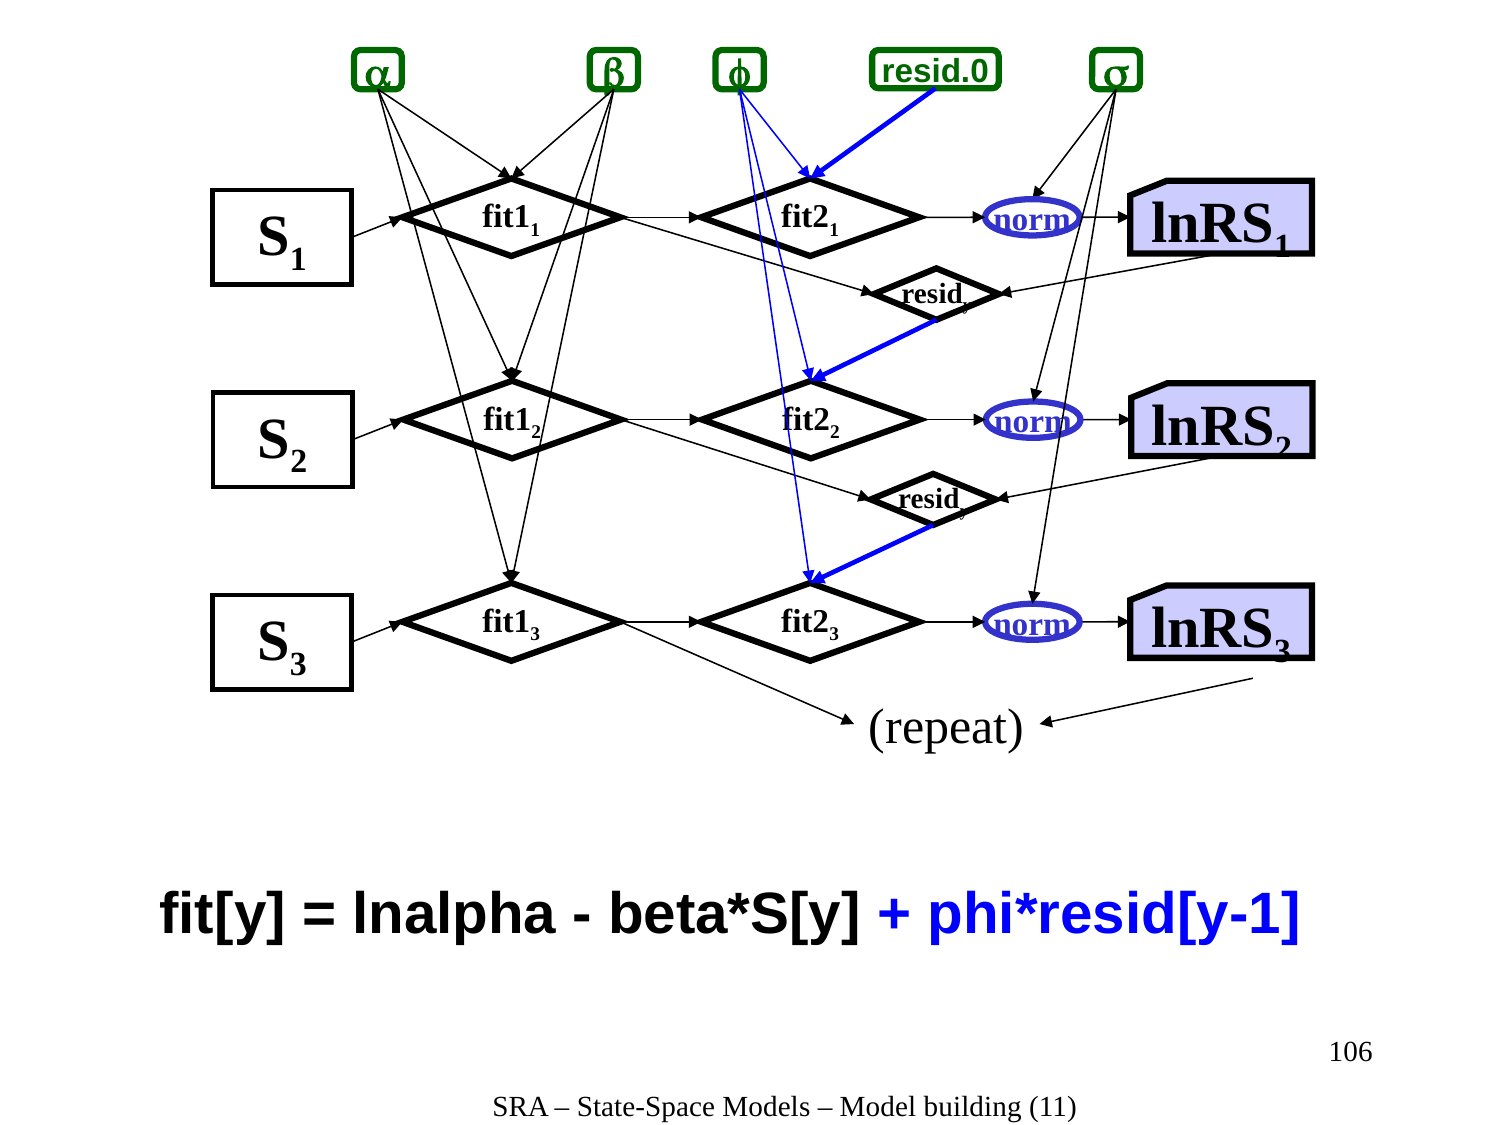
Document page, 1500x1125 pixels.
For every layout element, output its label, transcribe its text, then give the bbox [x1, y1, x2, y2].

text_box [212, 49, 1313, 762]
text_box SRA – State-Space Models – Model building (11) [372, 1079, 1198, 1121]
text_box 106 [1074, 1024, 1388, 1100]
text_box fit[y] = lnalpha - beta*S[y] + phi*resid[y-1] [124, 867, 1336, 953]
